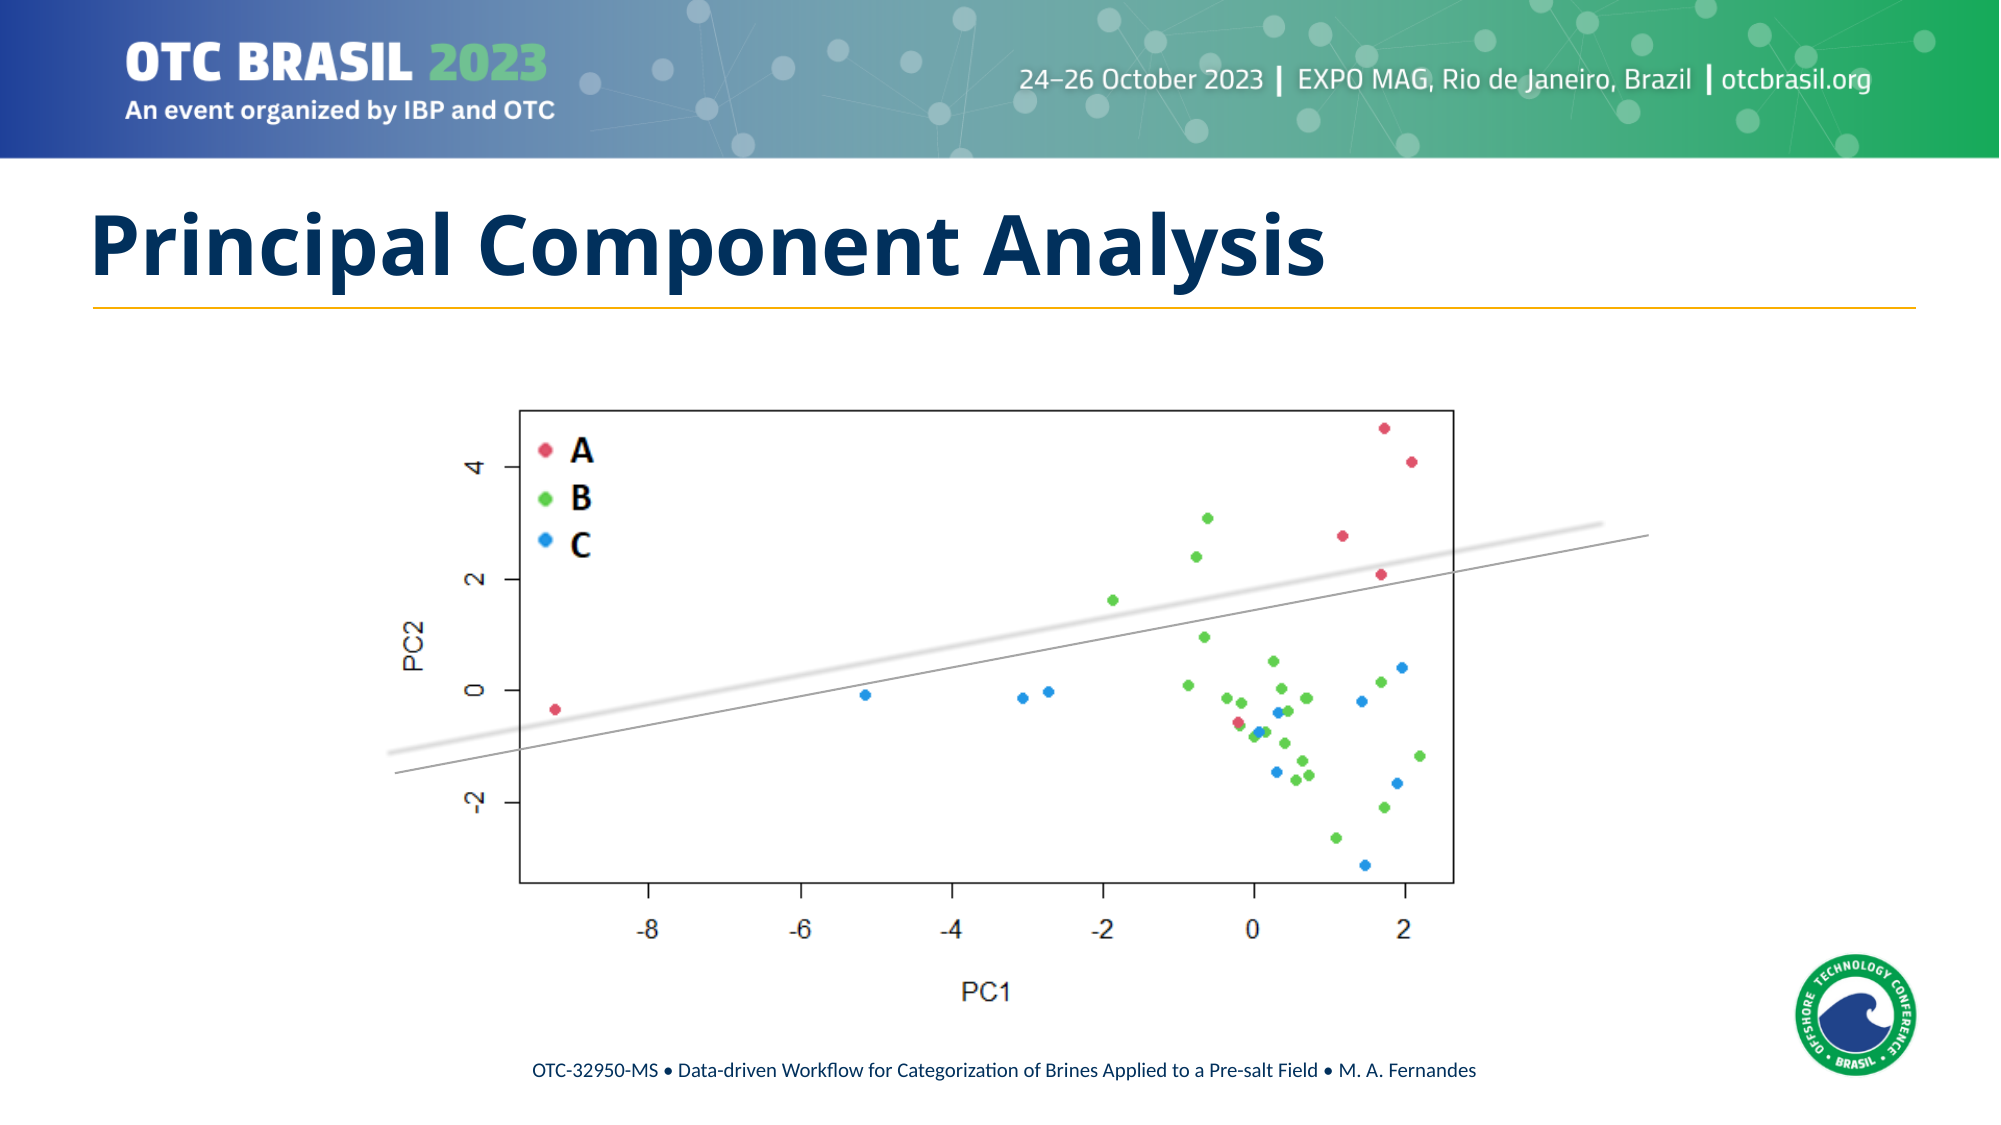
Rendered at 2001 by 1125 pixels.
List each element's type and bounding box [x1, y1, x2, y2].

text_box [394, 535, 1649, 774]
picture [0, 0, 1999, 1125]
